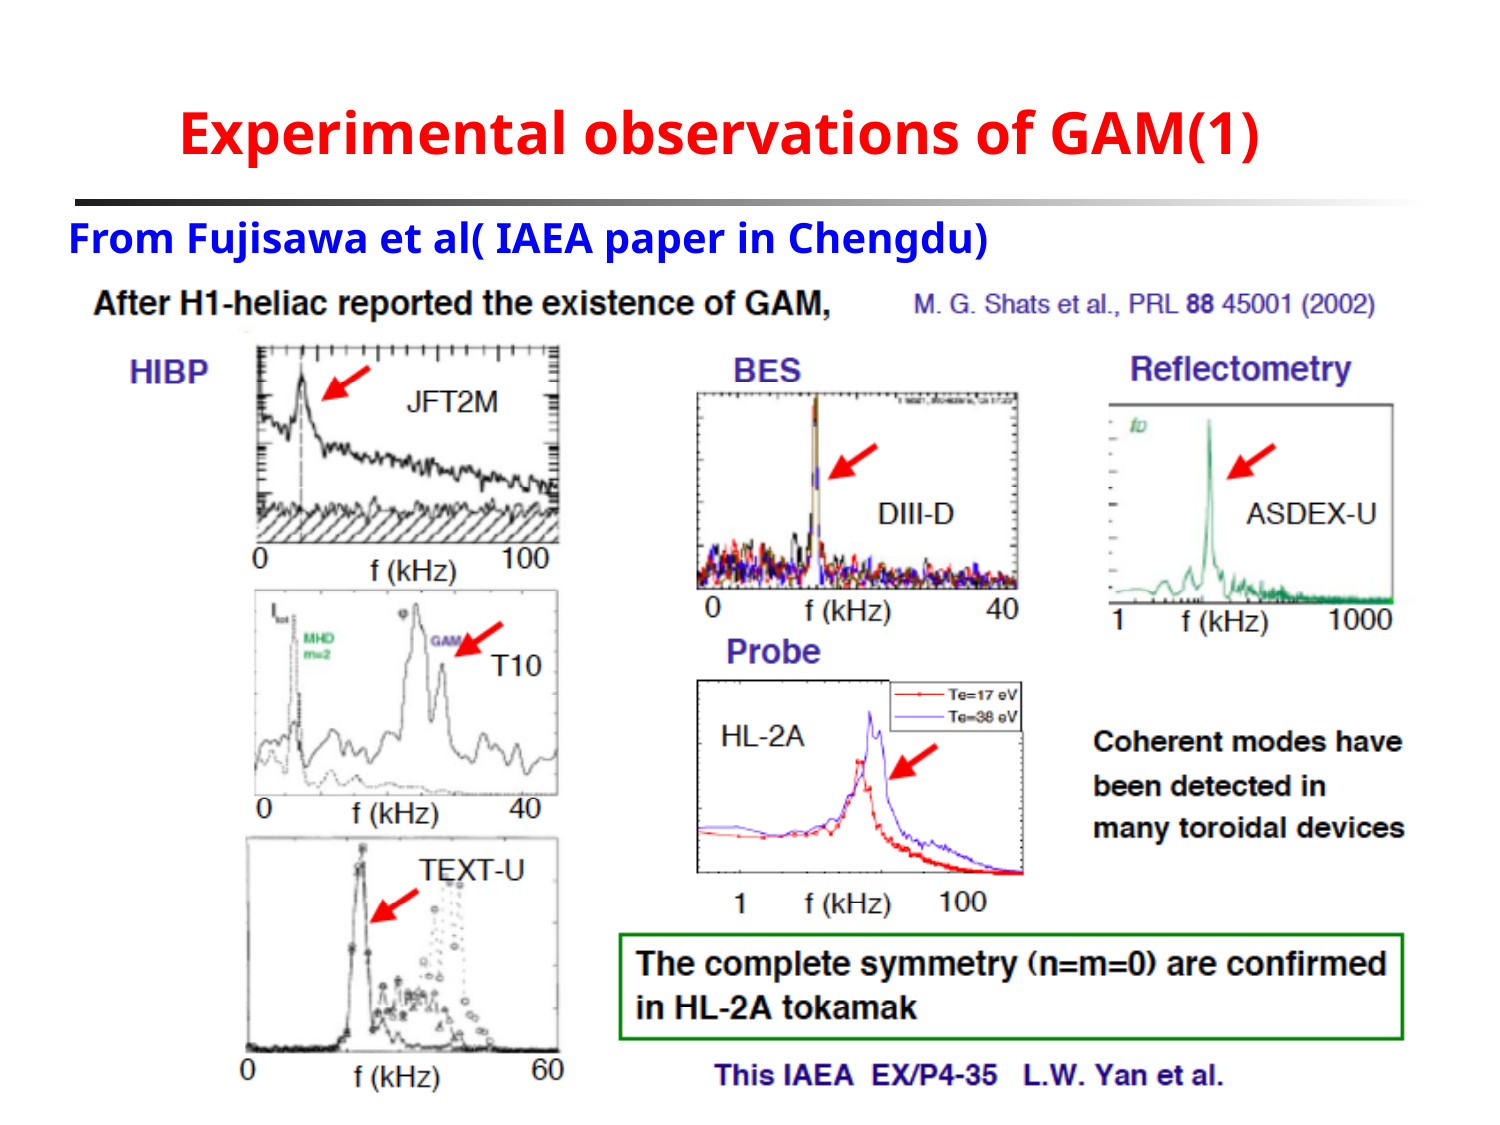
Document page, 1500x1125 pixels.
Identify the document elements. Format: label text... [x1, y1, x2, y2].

picture [52, 278, 1424, 1100]
title Experimental observations of GAM(1) [41, 62, 1471, 174]
text_box From Fujisawa et al( IAEA paper in Chengdu) [52, 210, 1117, 271]
